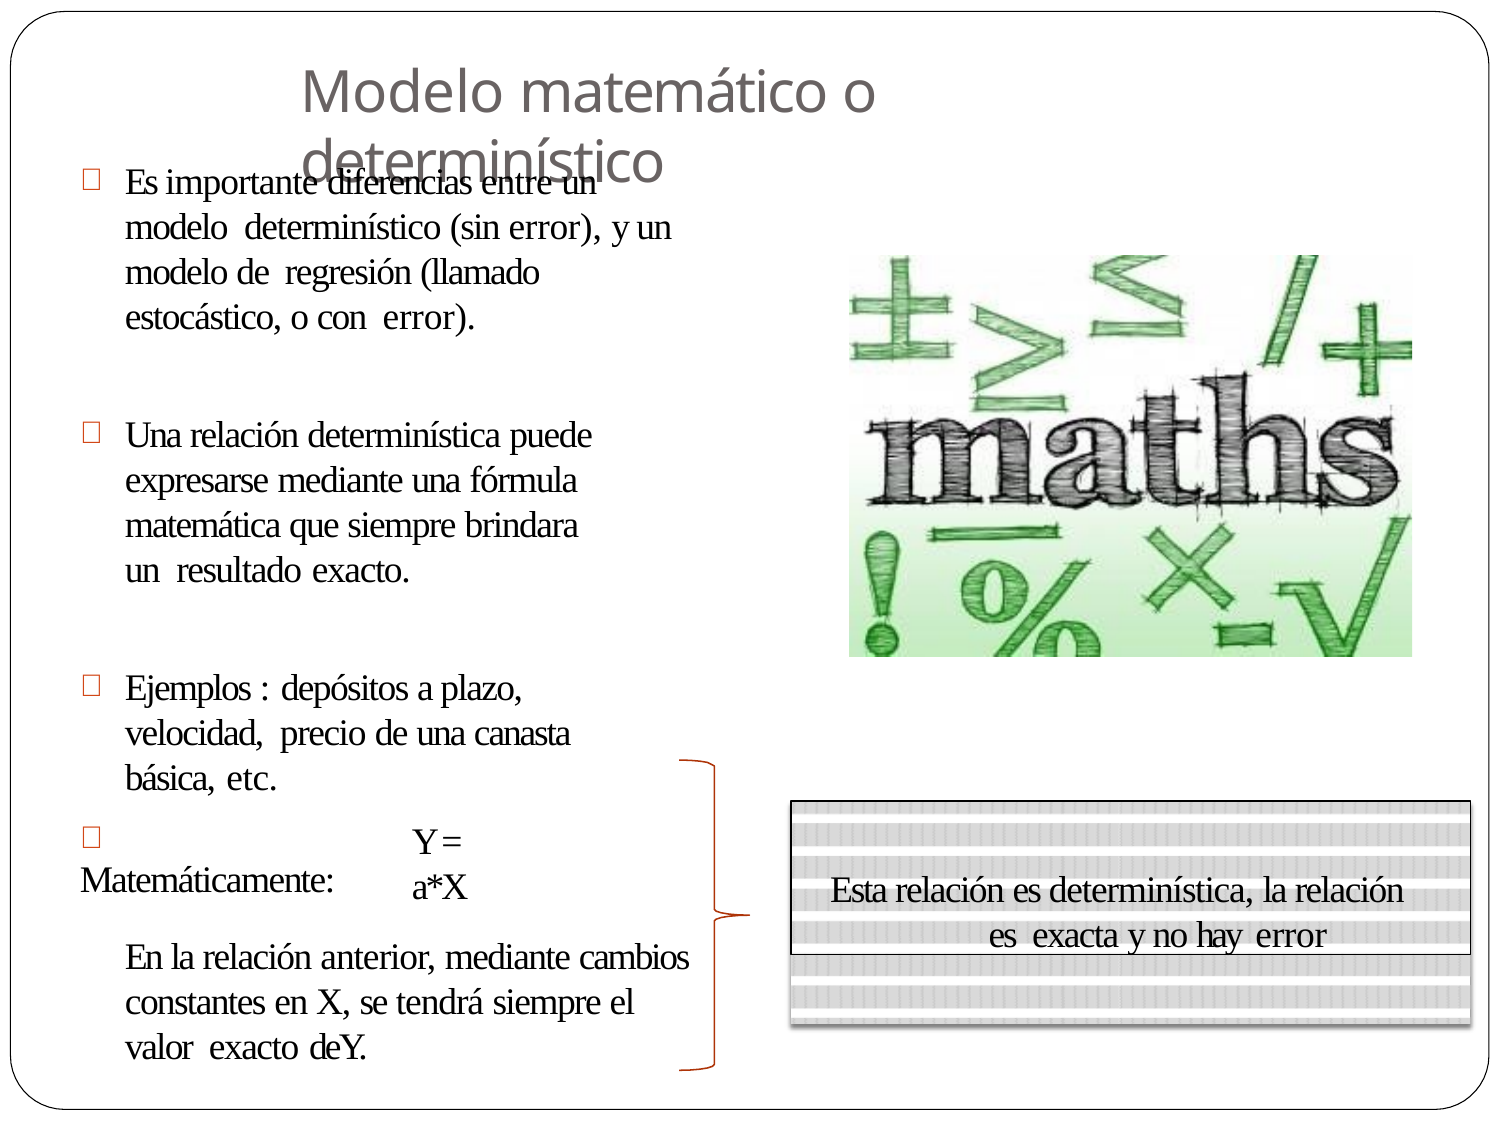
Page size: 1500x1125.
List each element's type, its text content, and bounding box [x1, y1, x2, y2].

text_box En la relación anterior, mediante cambios constantes en X, se tendrá siempre el valor exacto deY. [122, 930, 679, 1068]
text_box  Matemáticamente: [77, 815, 381, 900]
text_box [679, 760, 750, 1071]
text_box [849, 255, 1413, 657]
title Modelo matemático o determinístico [298, 51, 1203, 242]
text_box Y = a*X [409, 815, 531, 908]
text_box Es importante diferencias entre un modelo determinístico (sin error), y un modelo de regresión (llamado estocástico, o con error). Una relación determinística puede expresarse mediante una fórmula matemática que siempre brindara un resultado exacto. Ejemplos : depósitos a plazo, velocidad, precio de una canasta básica, etc. [77, 155, 704, 799]
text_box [784, 799, 1478, 1034]
